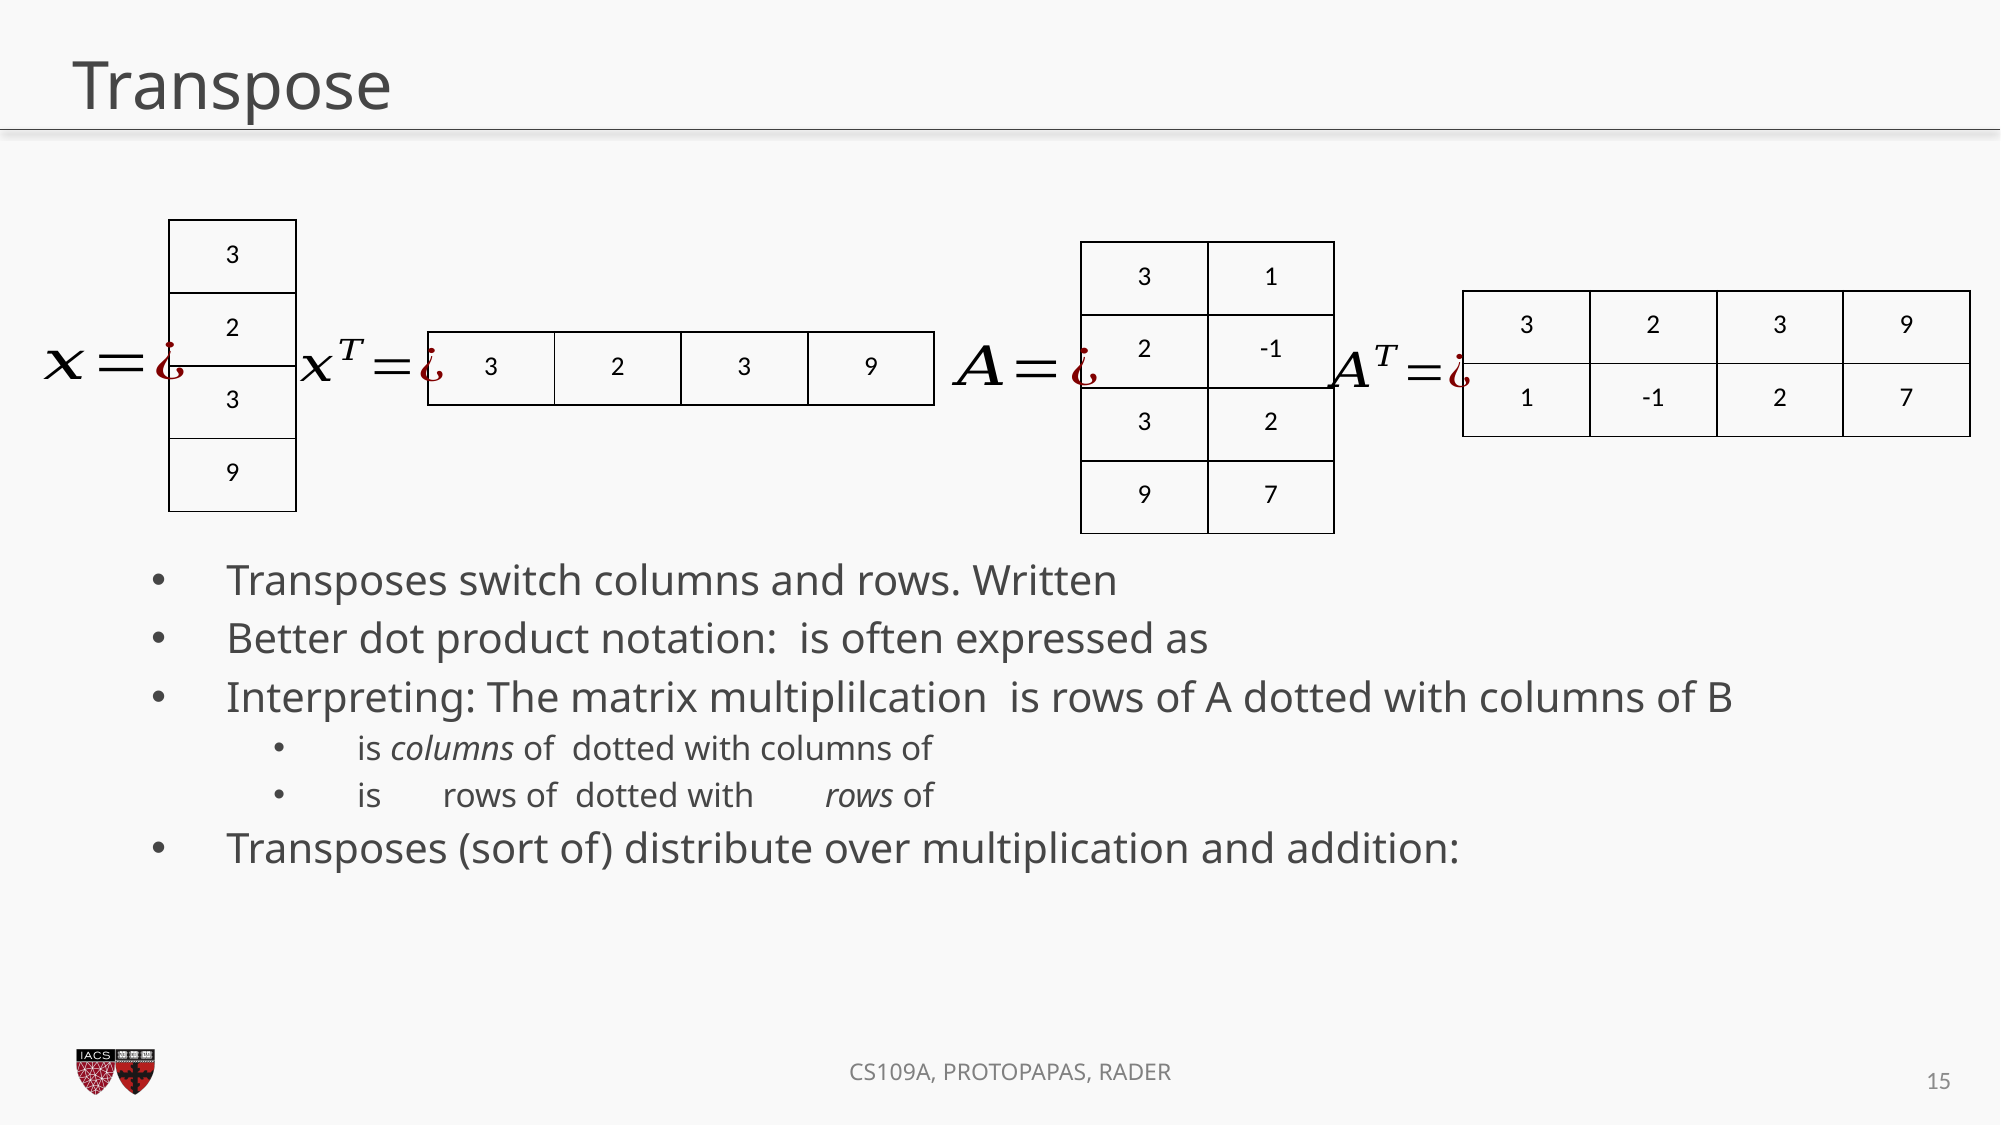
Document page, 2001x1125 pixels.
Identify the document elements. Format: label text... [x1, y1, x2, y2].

table_cell 7 [1844, 364, 1969, 436]
table_cell 2 [170, 294, 295, 365]
title Transpose [57, 35, 1943, 162]
table_header 2 [1591, 292, 1716, 363]
table_cell 3 [1082, 389, 1207, 460]
table_header 3 [1718, 292, 1842, 363]
table_cell 9 [1082, 462, 1207, 533]
table_cell 9 [170, 439, 295, 511]
table_cell 2 [1718, 364, 1842, 436]
table_header 2 [555, 333, 680, 404]
table_cell -1 [1209, 316, 1333, 387]
table_header 9 [809, 333, 933, 404]
picture [75, 1049, 155, 1095]
table_header 3 [1082, 243, 1207, 314]
table_header 9 [1844, 292, 1969, 363]
table_header 1 [1209, 243, 1333, 314]
table_header 3 [1464, 292, 1589, 363]
table_header 3 [682, 333, 807, 404]
table_cell 3 [170, 367, 295, 438]
table_cell 7 [1209, 462, 1333, 533]
slide_number 15 [1500, 1050, 1967, 1110]
table_cell 2 [1082, 316, 1207, 387]
table_cell 2 [1209, 389, 1333, 460]
table_cell -1 [1591, 364, 1716, 436]
table_header 3 [170, 221, 295, 292]
table_cell 1 [1464, 364, 1589, 436]
table_header 3 [429, 333, 554, 404]
